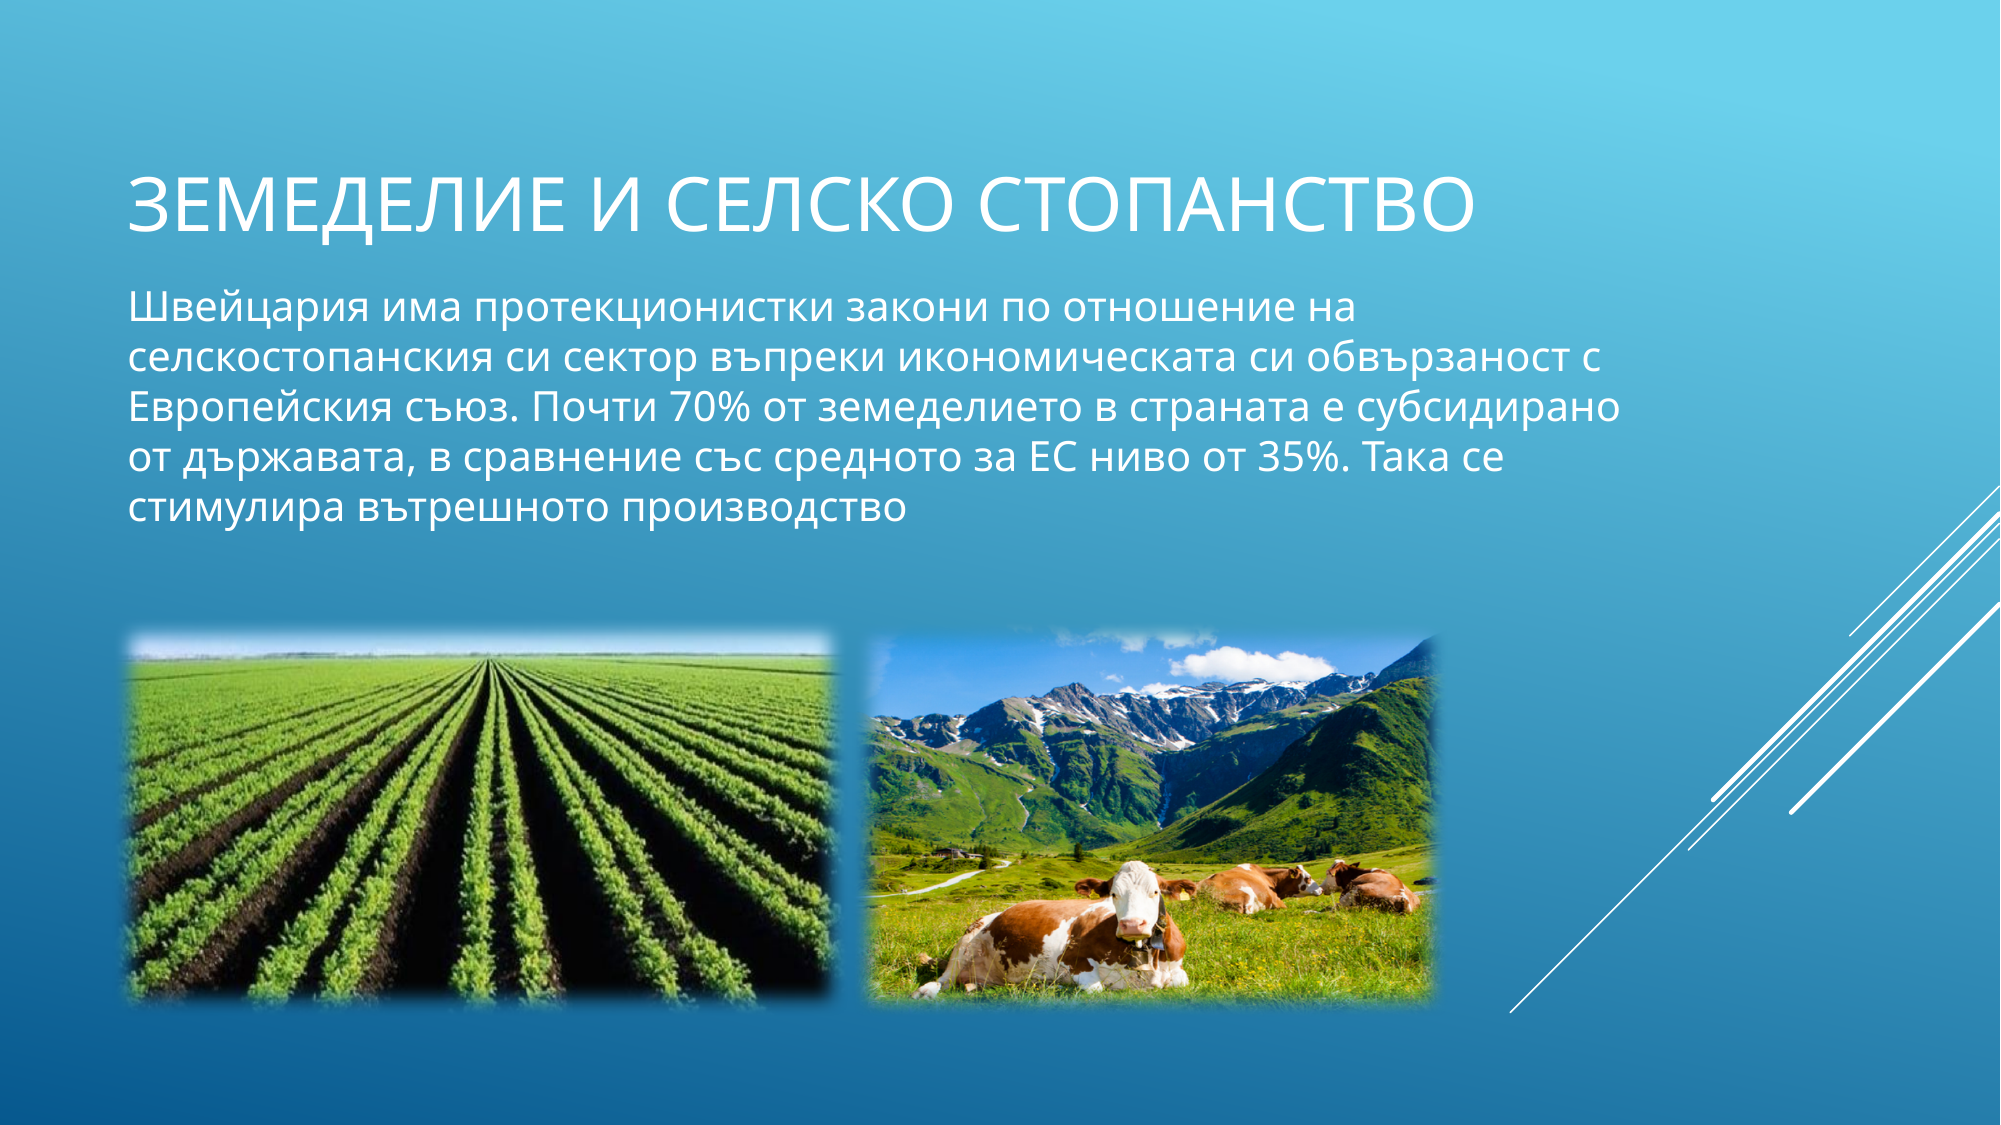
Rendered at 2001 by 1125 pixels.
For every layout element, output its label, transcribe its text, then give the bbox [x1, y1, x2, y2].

title Земеделие и селско стопанство [112, 77, 1568, 260]
picture [111, 616, 848, 1018]
list Швейцария има протекционистки закони по отношение на селскостопанския си сектор въпреки икономическата си обвързаност с Европейския съюз. Почти 70% от земеделието в страната е субсидирано от държавата, в сравнение със средното за ЕС ниво от 35%. Така се стимулира вътрешното производство [112, 260, 1686, 621]
picture [852, 619, 1449, 1018]
